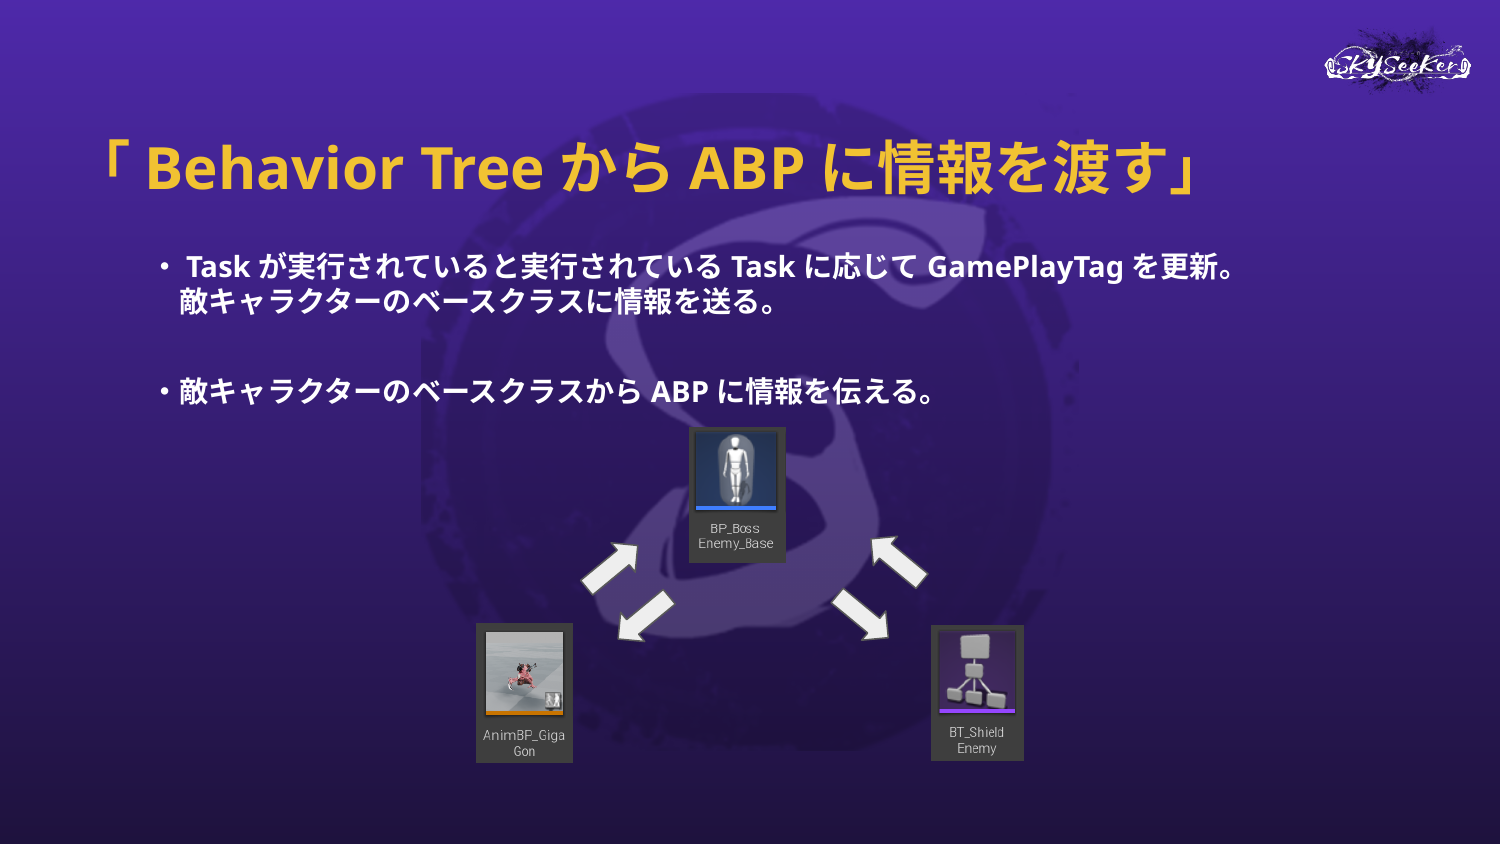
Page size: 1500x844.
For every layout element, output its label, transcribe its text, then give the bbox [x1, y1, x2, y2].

text_box [580, 542, 638, 596]
picture [475, 623, 573, 763]
text_box [831, 588, 889, 641]
text_box [618, 589, 676, 642]
text_box ・敵キャラクターのベースクラスからABPに情報を伝える。 [134, 358, 1340, 433]
picture [931, 624, 1025, 761]
title 「Behavior TreeからABPに情報を渡す」 [57, 116, 1455, 211]
picture [688, 427, 786, 563]
text_box ・Taskが実行されていると実行されているTaskに応じてGamePlayTagを更新。 敵キャラクターのベースクラスに情報を送る。 [134, 233, 1340, 308]
picture [1321, 24, 1475, 97]
text_box [870, 536, 929, 589]
